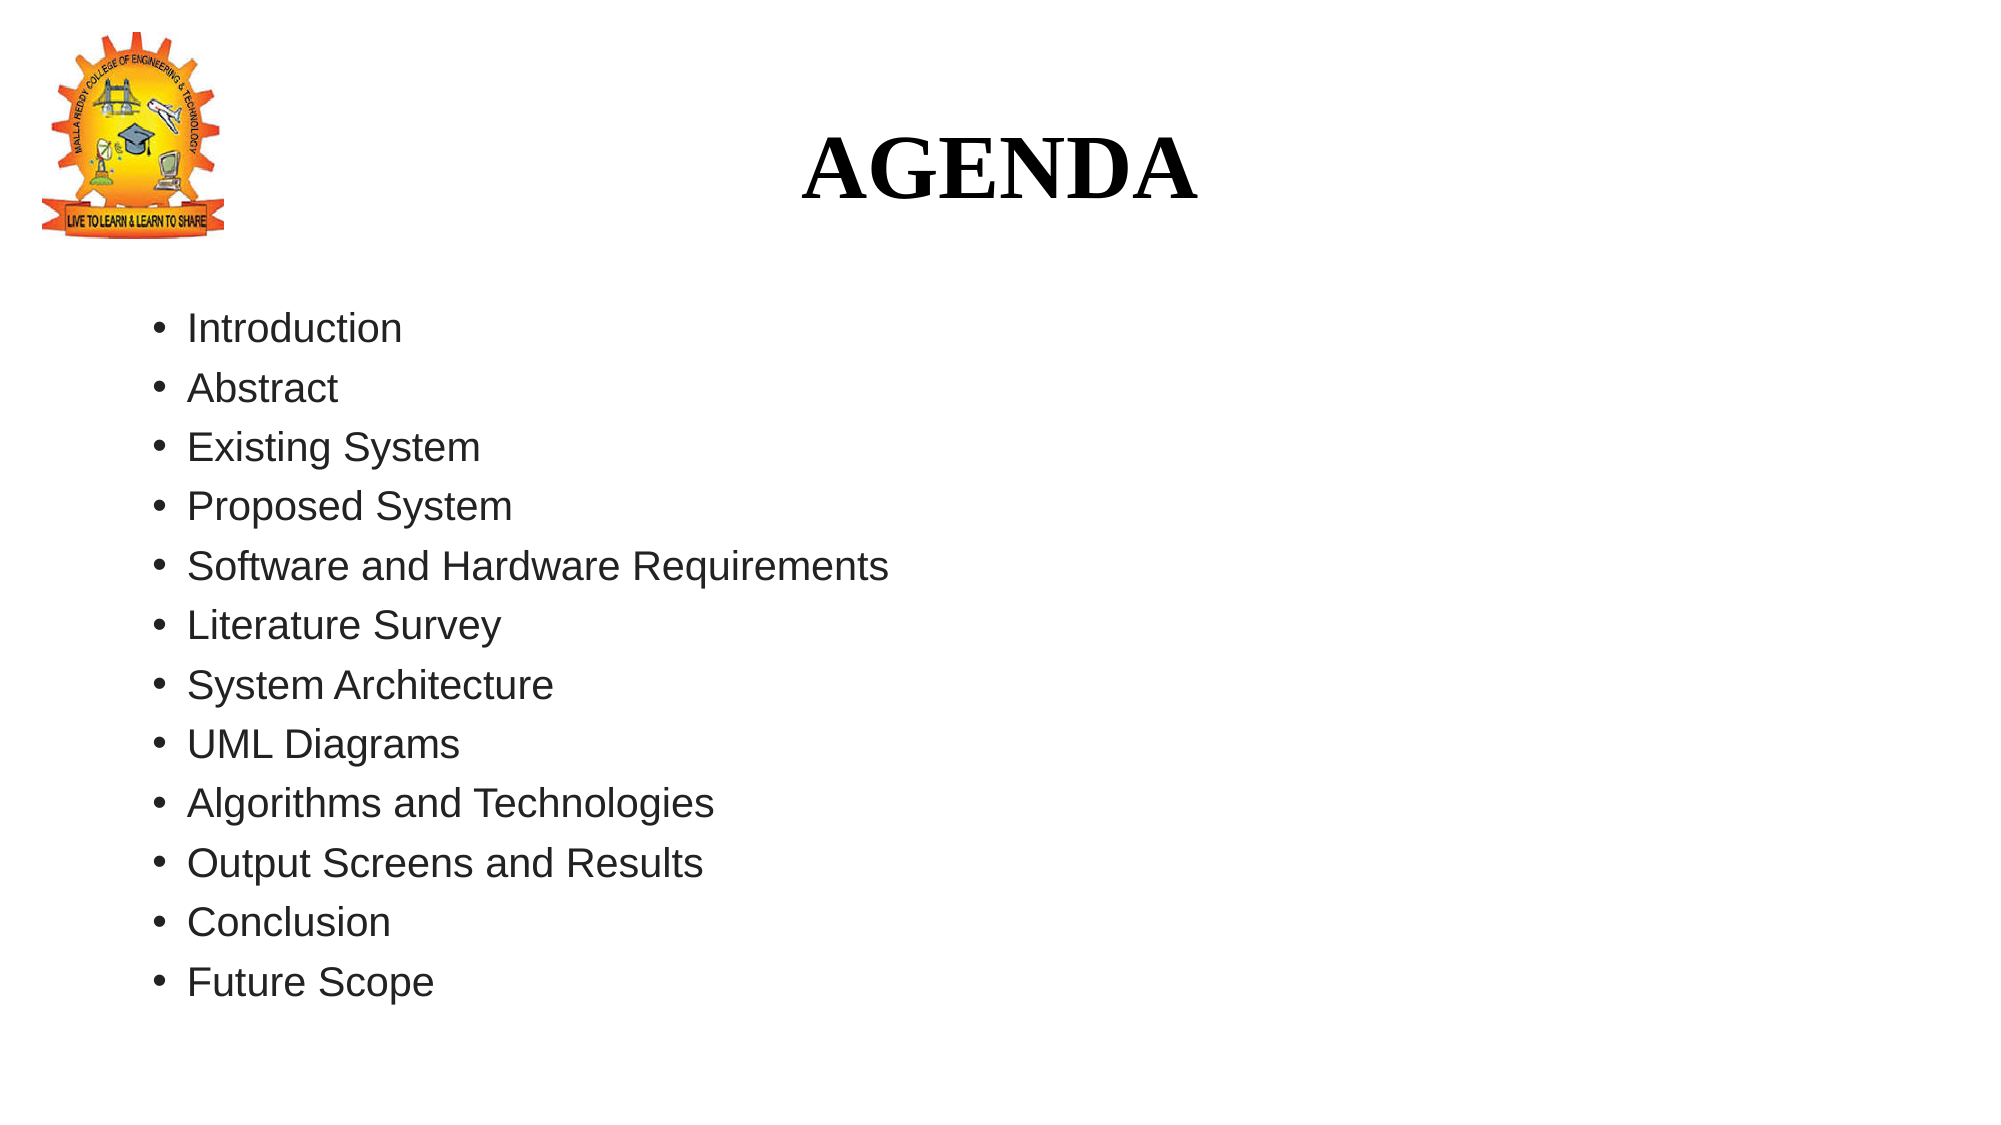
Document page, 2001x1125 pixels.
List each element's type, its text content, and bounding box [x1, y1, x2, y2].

picture [42, 32, 224, 239]
title AGENDA [137, 59, 1863, 278]
list Introduction Abstract Existing System Proposed System Software and Hardware Requirements Literature Survey System Architecture UML Diagrams Algorithms and Technologies Output Screens and Results Conclusion Future Scope [137, 299, 1863, 1014]
